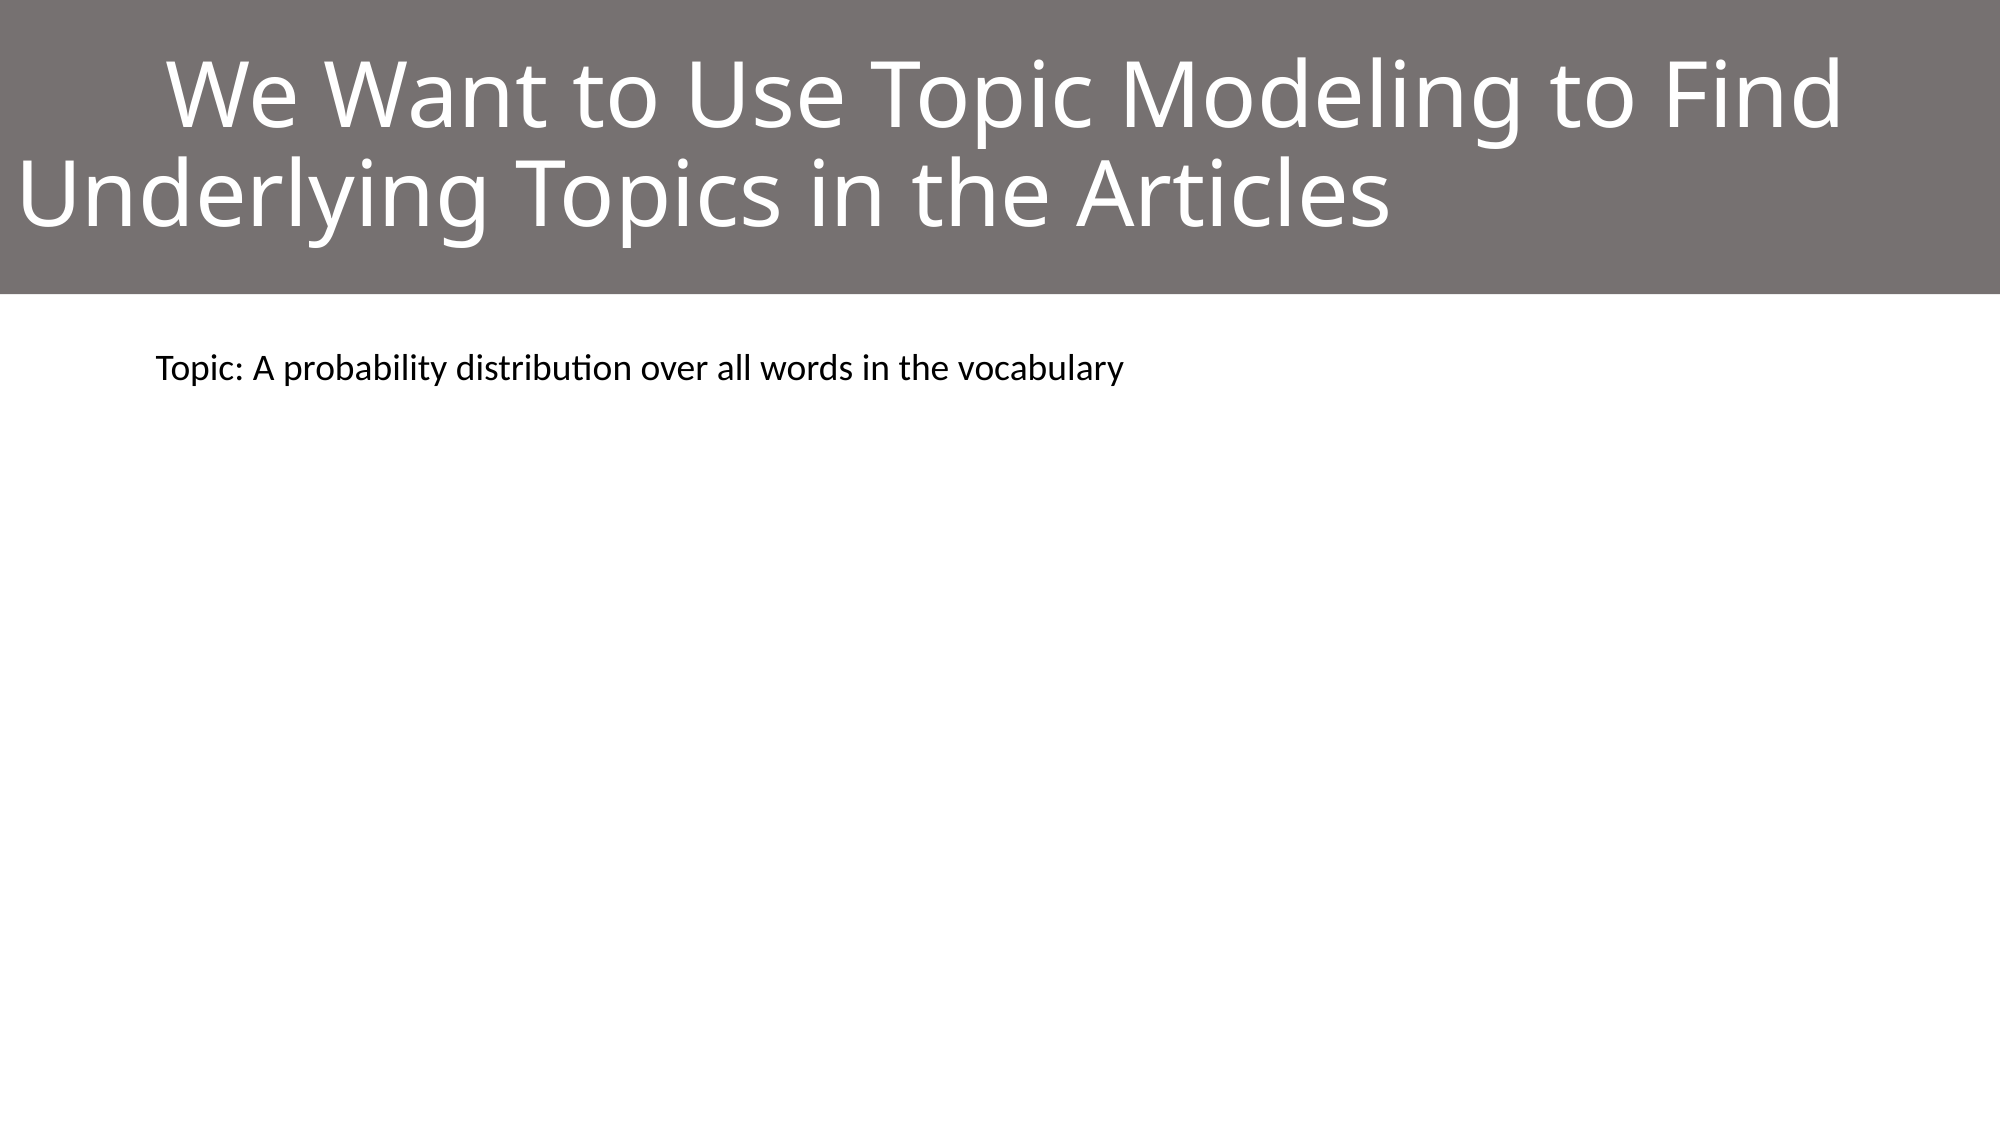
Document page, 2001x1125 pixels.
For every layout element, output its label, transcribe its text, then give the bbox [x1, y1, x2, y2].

title We Want to Use Topic Modeling to Find Underlying Topics in the Articles [0, 0, 2000, 295]
text_box Topic: A probability distribution over all words in the vocabulary [140, 335, 1697, 396]
